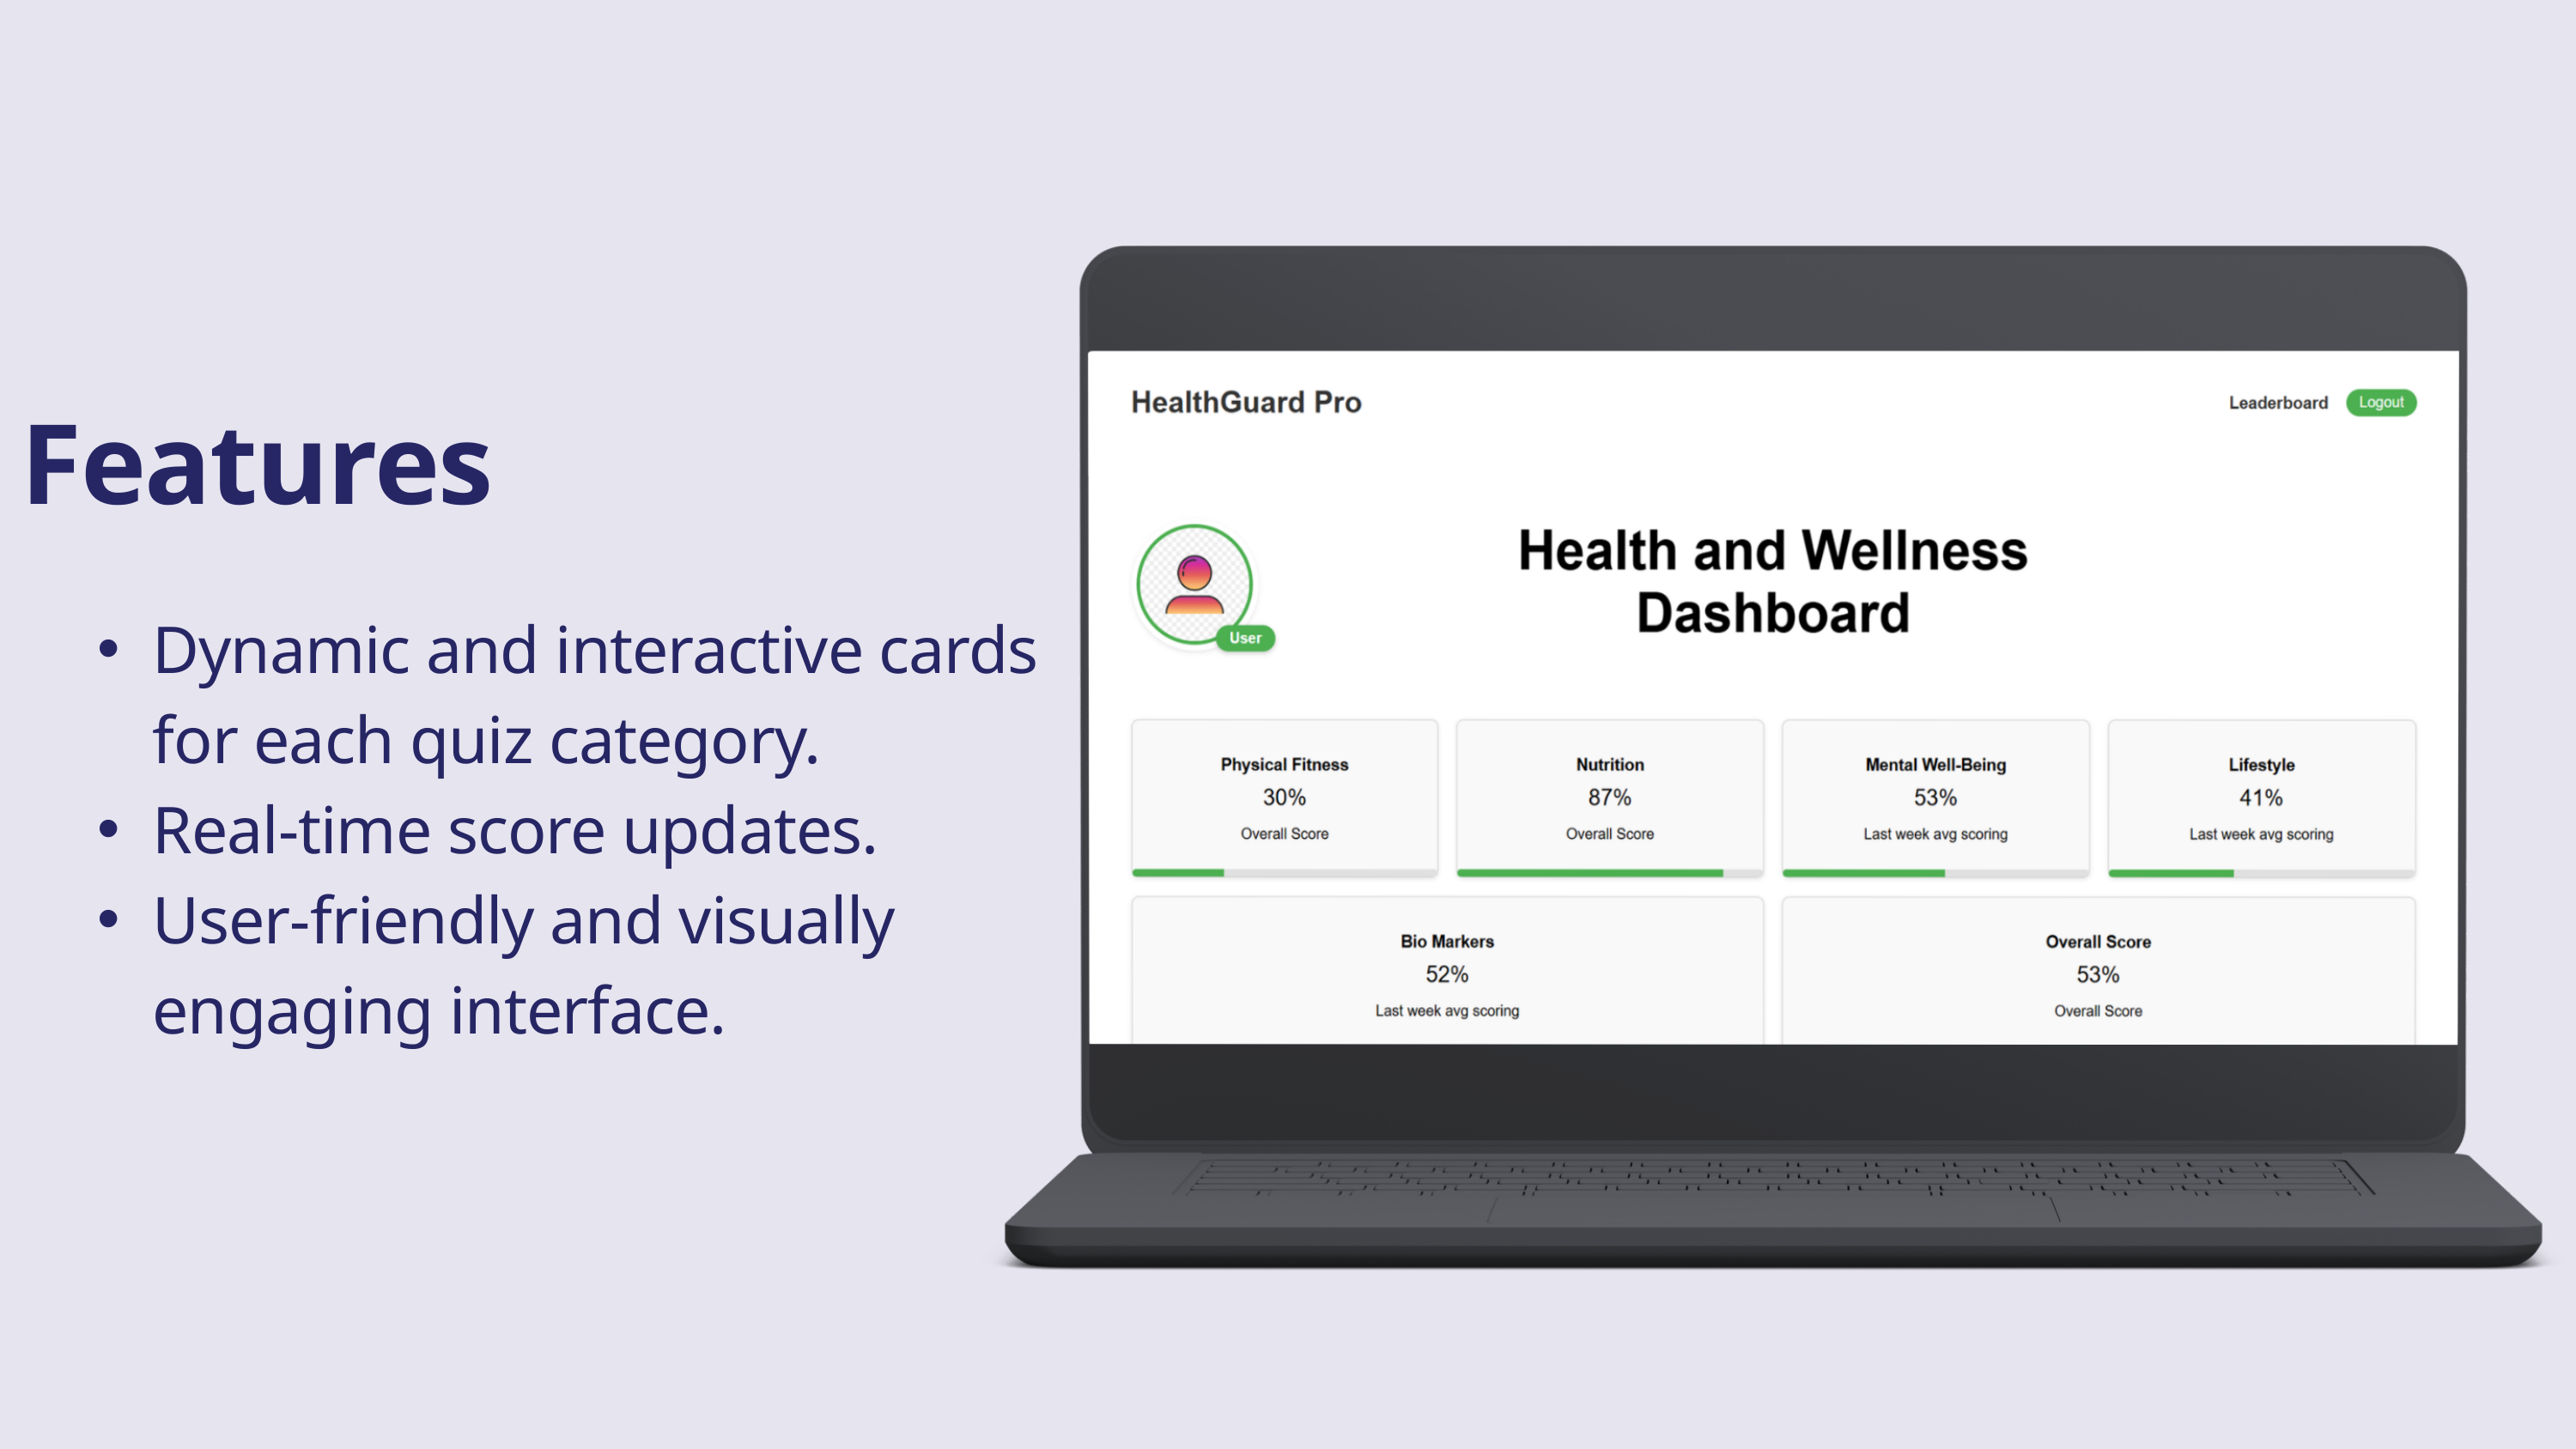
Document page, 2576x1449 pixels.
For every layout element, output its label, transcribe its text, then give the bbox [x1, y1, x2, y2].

text_box Features [21, 215, 629, 682]
text_box Dynamic and interactive cards for each quiz category. Real-time score updates. User-friendly and visually engaging interface. [43, 505, 966, 1137]
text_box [971, 245, 2576, 1273]
